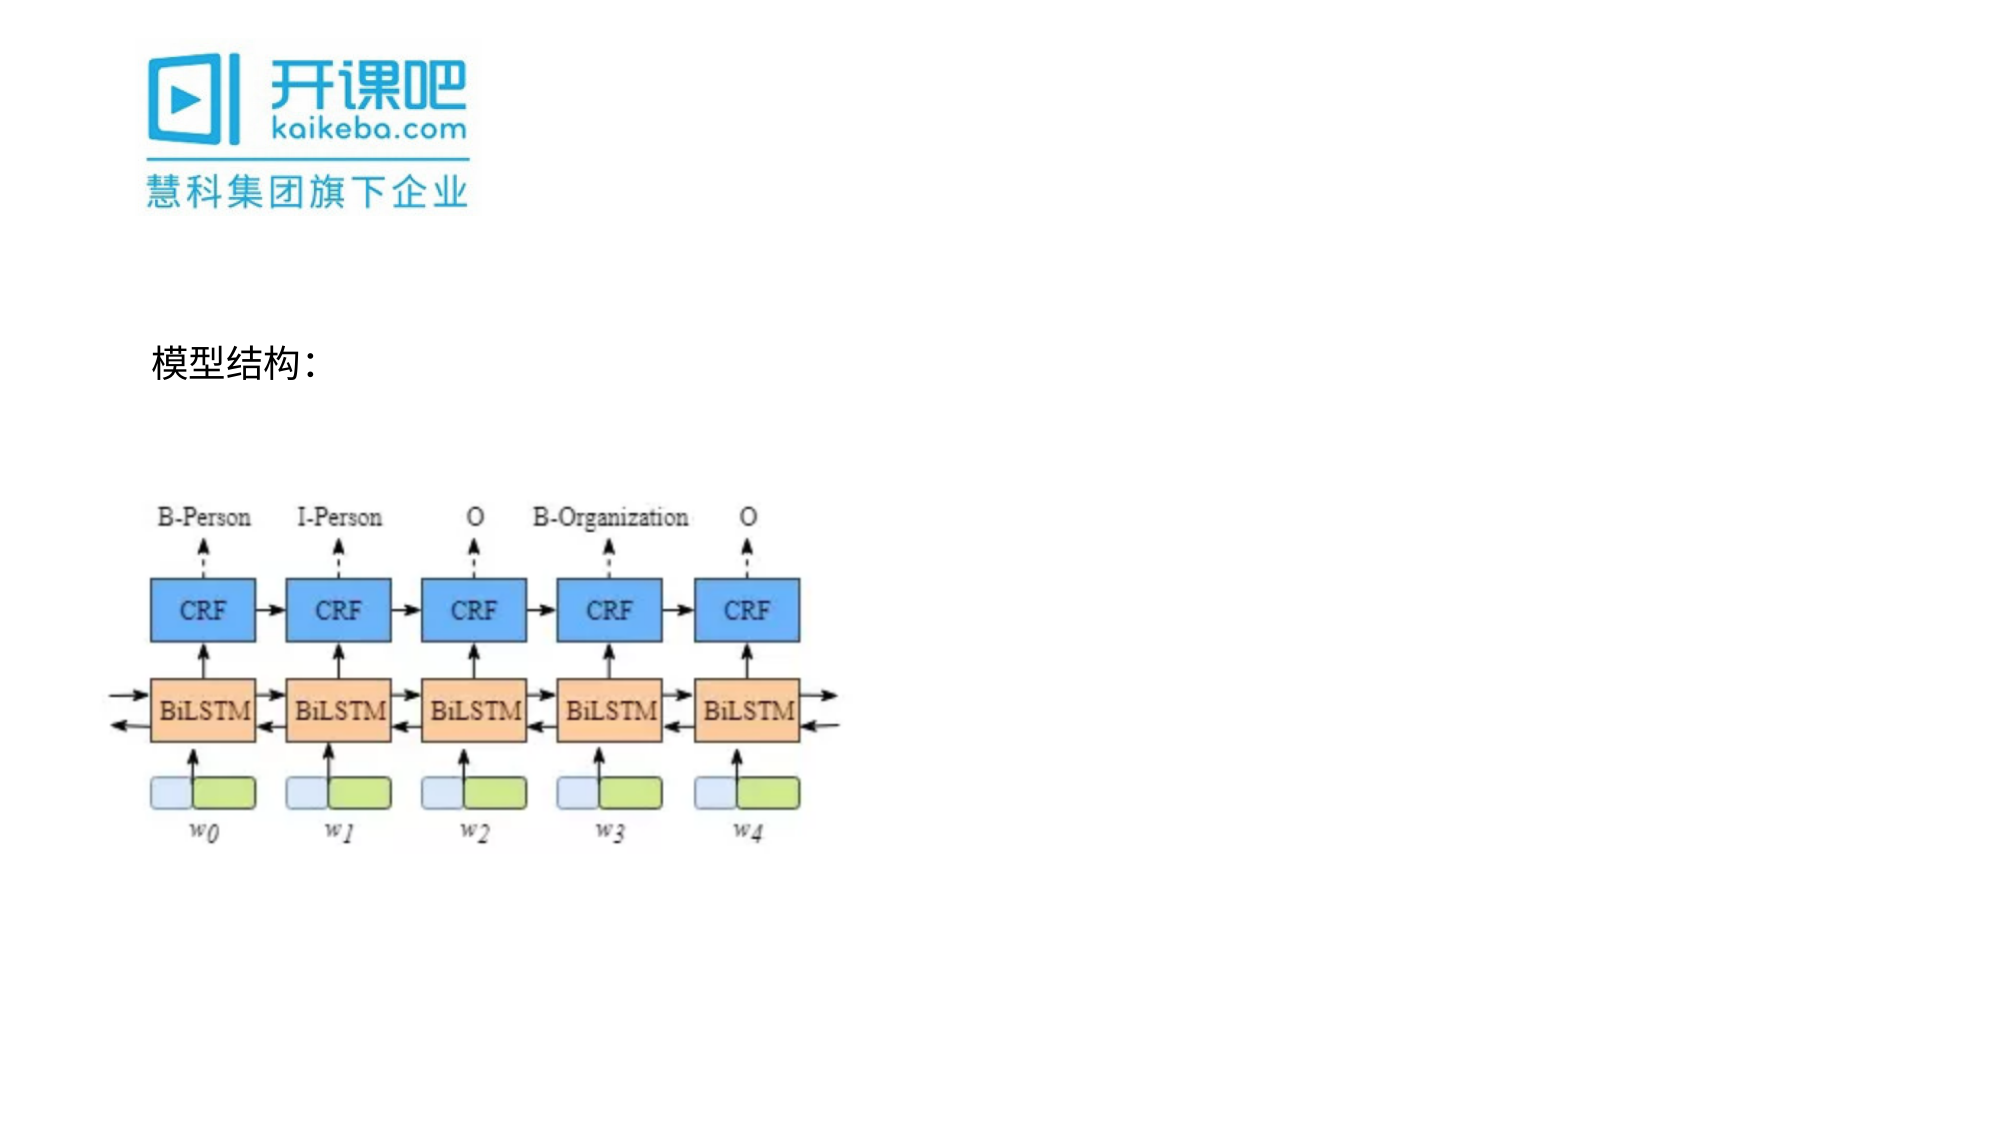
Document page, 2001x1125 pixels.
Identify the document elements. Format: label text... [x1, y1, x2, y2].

picture [75, 463, 888, 864]
text_box 模型结构： [136, 332, 354, 393]
picture [135, 38, 496, 216]
